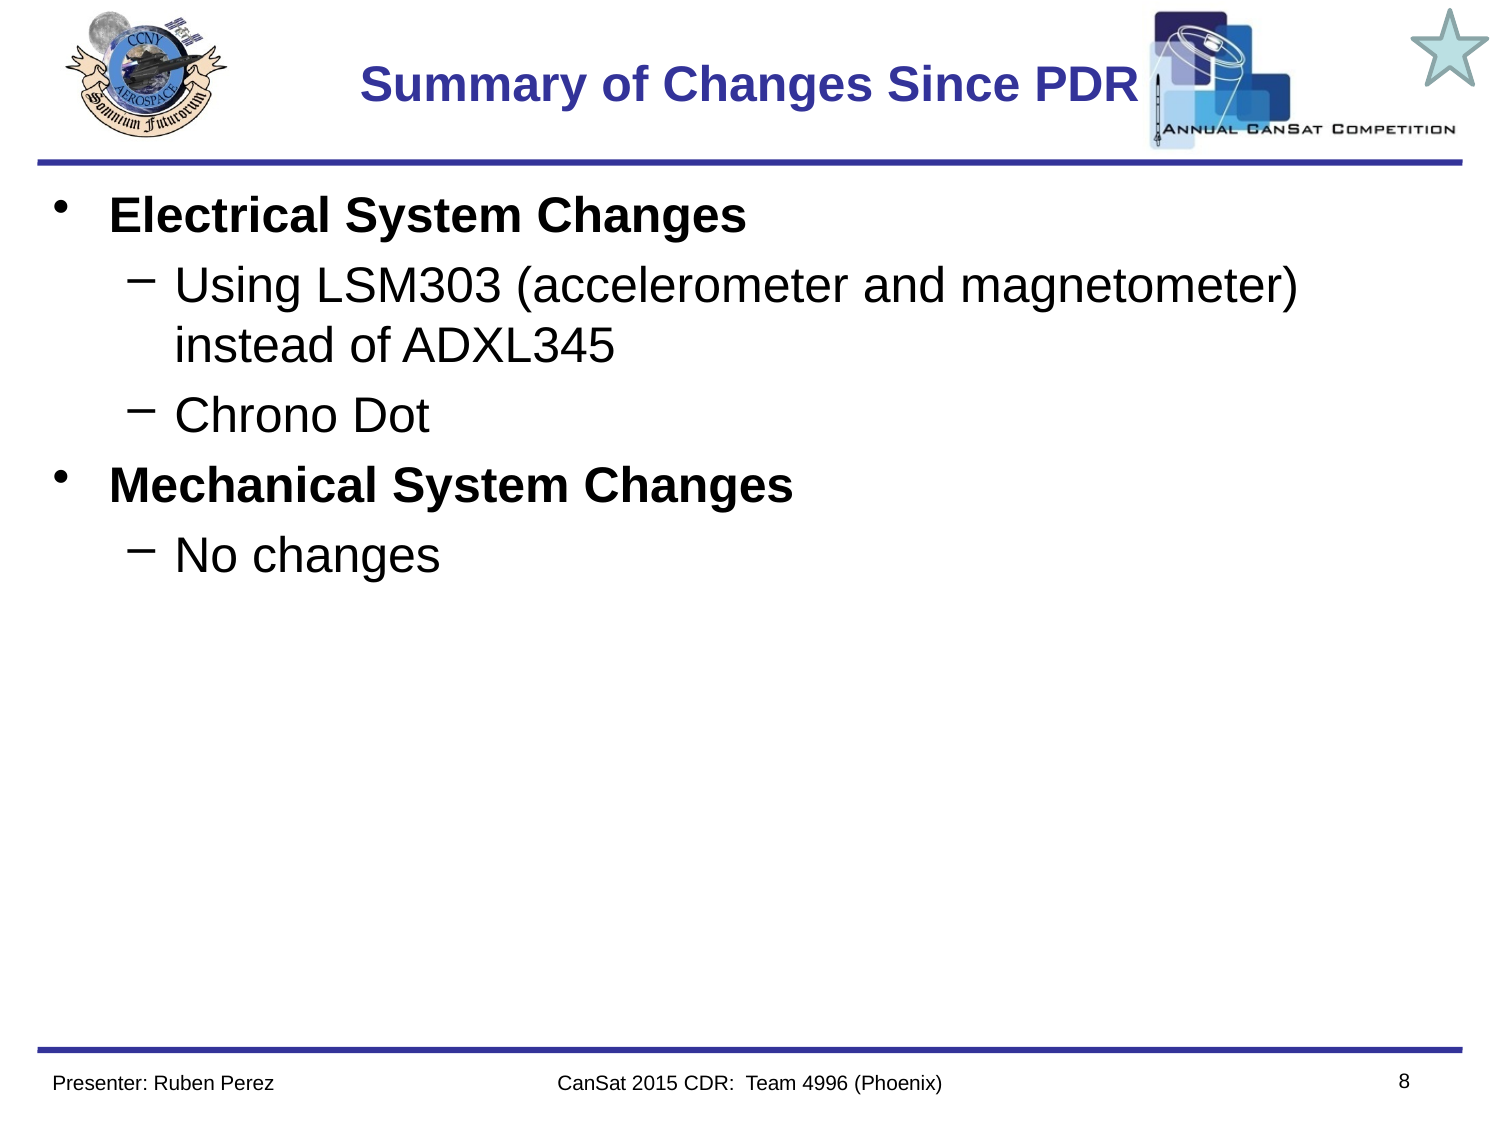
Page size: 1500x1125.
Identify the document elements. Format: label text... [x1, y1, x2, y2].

text_box [1410, 7, 1490, 87]
footer CanSat 2015 CDR: Team 4996 (Phoenix) [450, 1062, 1050, 1103]
picture [1142, 1, 1463, 157]
picture [0, 0, 301, 151]
slide_number 8 [1312, 1059, 1425, 1100]
list Electrical System Changes Using LSM303 (accelerometer and magnetometer) instead of ADXL345 Chrono Dot Mechanical System Changes No changes [37, 174, 1463, 1025]
text_box Presenter: Ruben Perez [37, 1062, 413, 1103]
title Summary of Changes Since PDR [304, 12, 1238, 150]
picture [1427, 54, 1432, 73]
